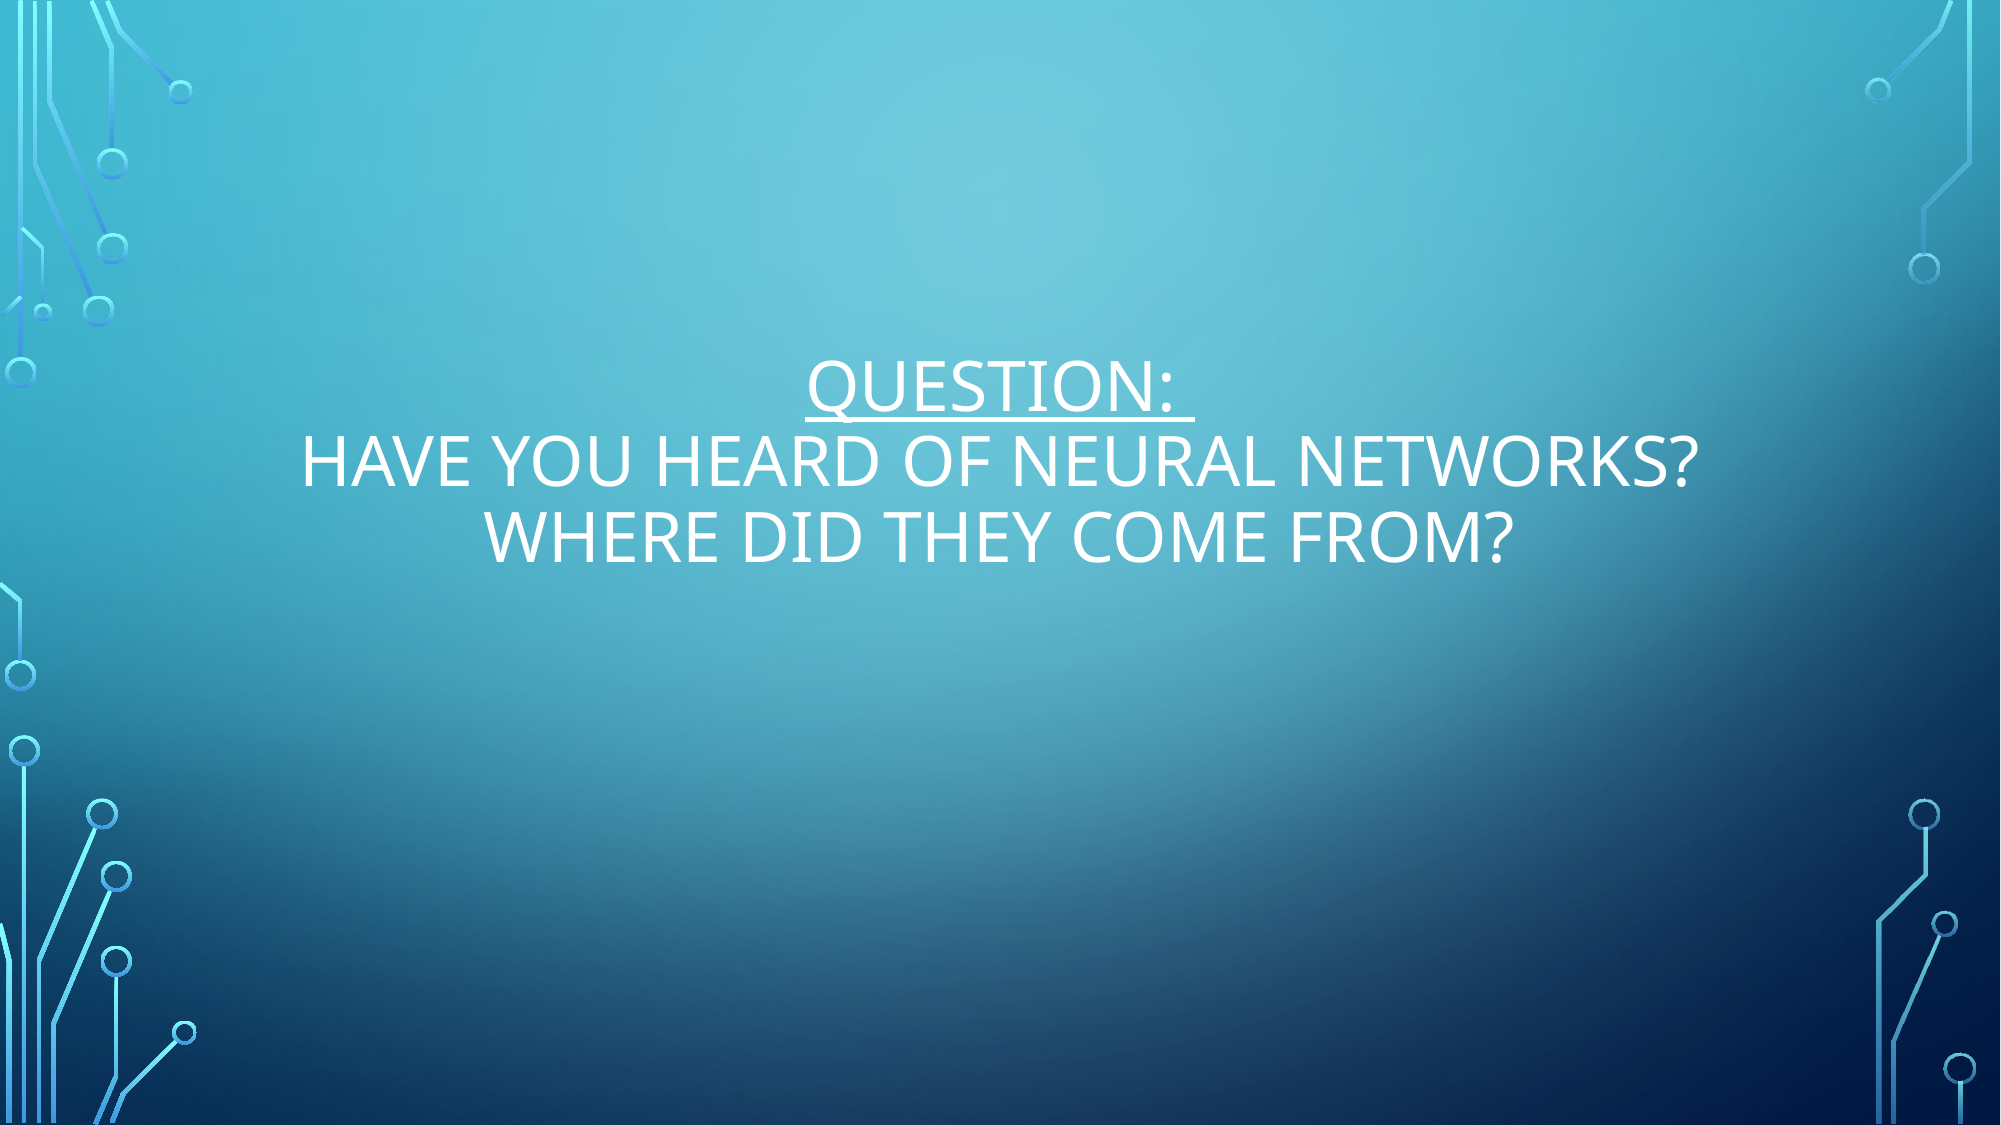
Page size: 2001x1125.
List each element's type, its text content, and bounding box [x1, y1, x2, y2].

title Question: Have you heard of neural networks? Where did they come from? [187, 342, 1813, 586]
